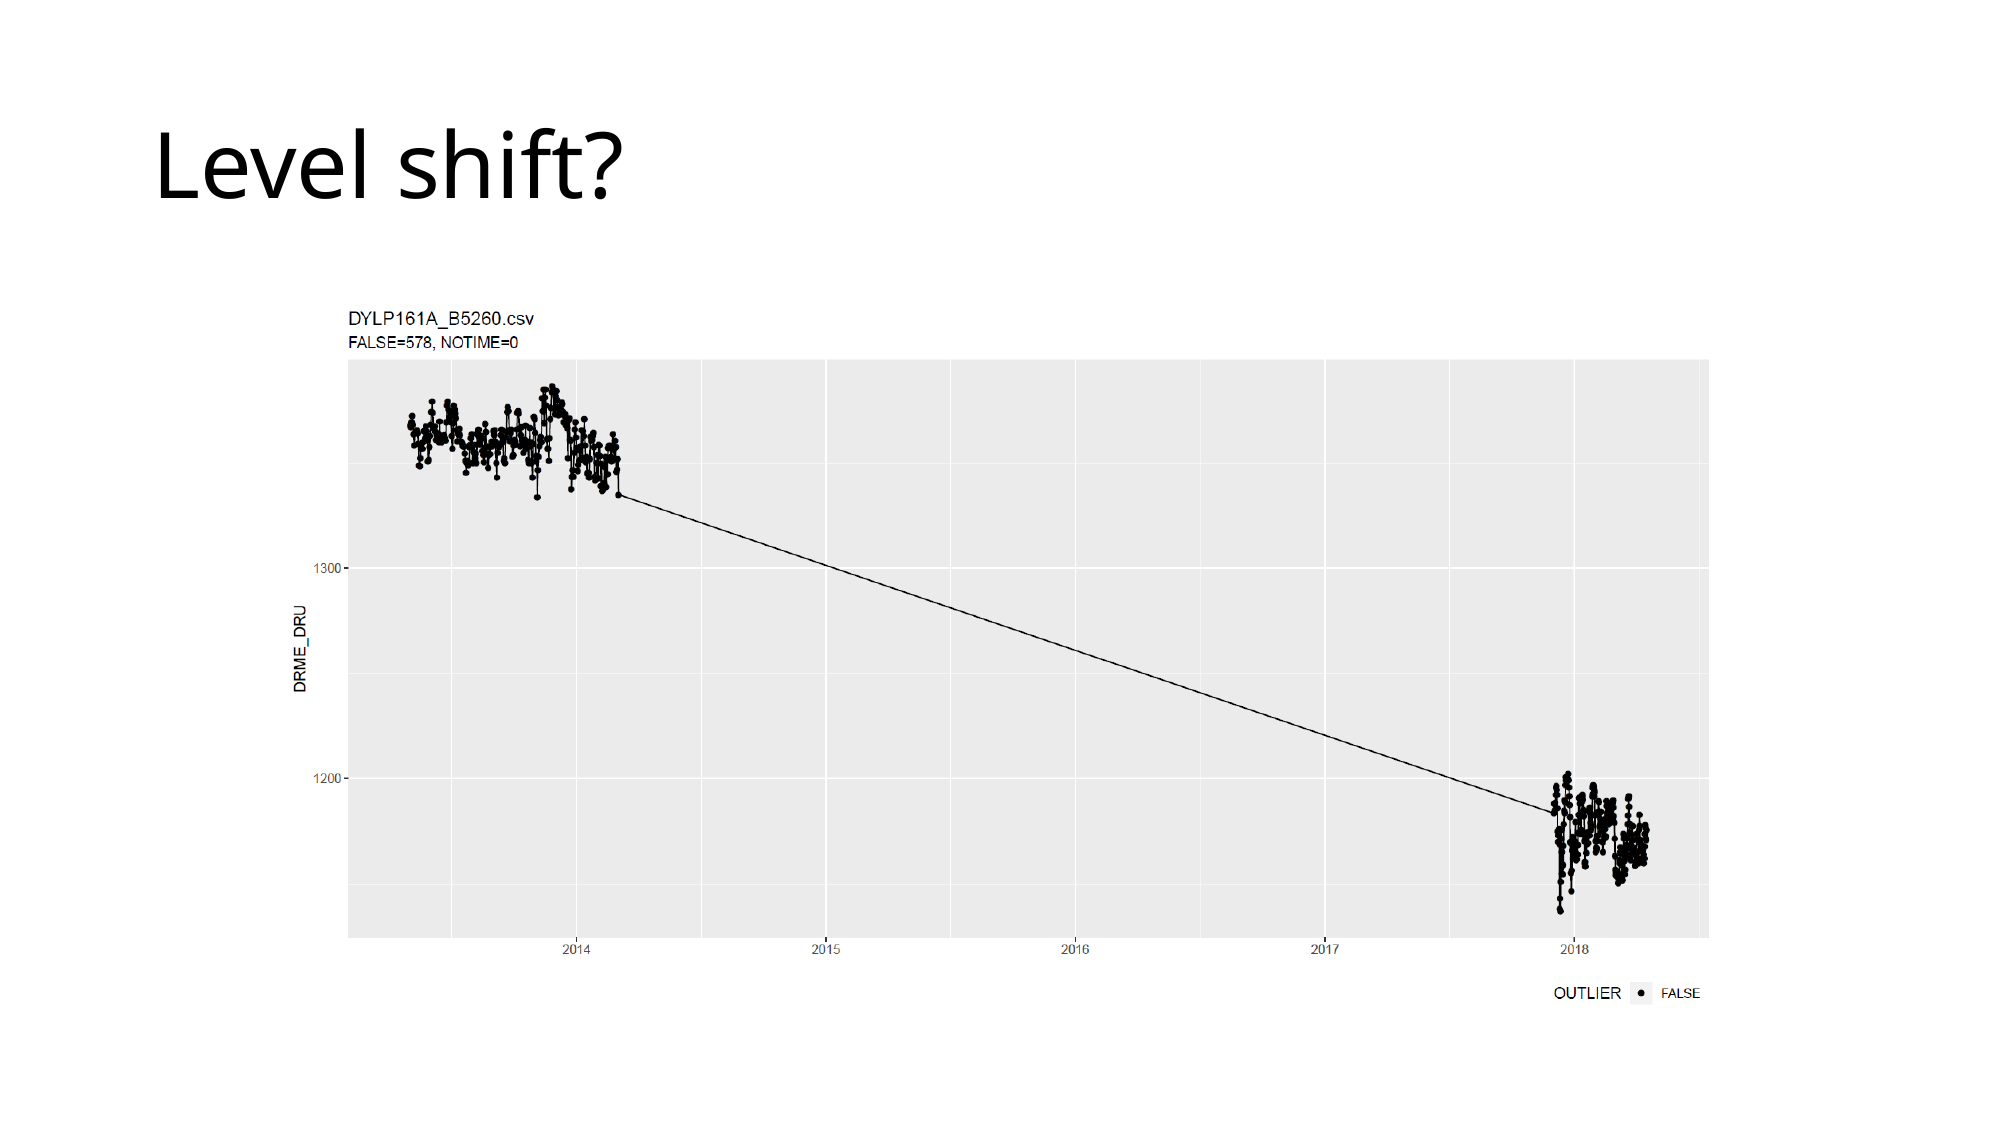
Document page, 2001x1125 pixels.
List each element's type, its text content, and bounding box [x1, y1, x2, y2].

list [286, 304, 1714, 1019]
title Level shift? [137, 59, 1863, 278]
